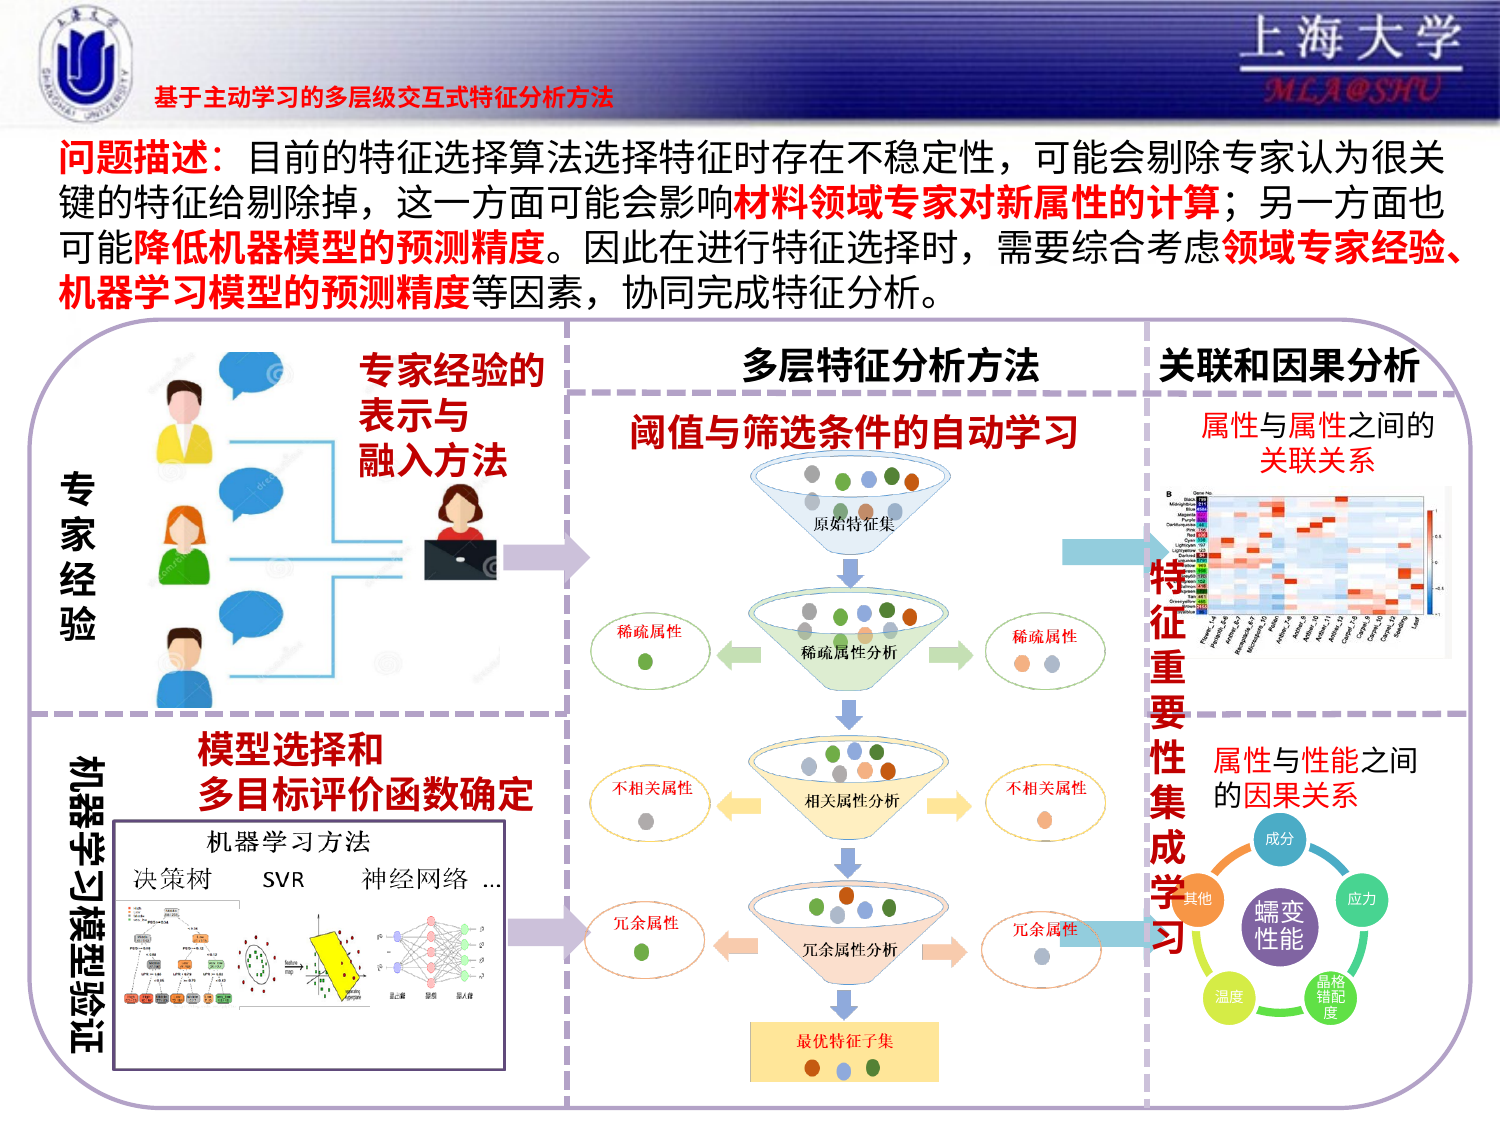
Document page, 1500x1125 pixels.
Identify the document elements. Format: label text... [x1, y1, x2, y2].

title 基于主动学习的多层级交互式特征分析方法 [139, 74, 1490, 126]
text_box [29, 319, 1471, 1109]
picture [0, 0, 1500, 1125]
text_box 问题描述：目前的特征选择算法选择特征时存在不稳定性，可能会剔除专家认为很关键的特征给剔除掉，这一方面可能会影响材料领域专家对新属性的计算；另一方面也可能降低机器模型的预测精度。因此在进行特征选择时，需要综合考虑领域专家经验、机器学习模型的预测精度等因素，协同完成特征分析。 [44, 126, 1490, 322]
